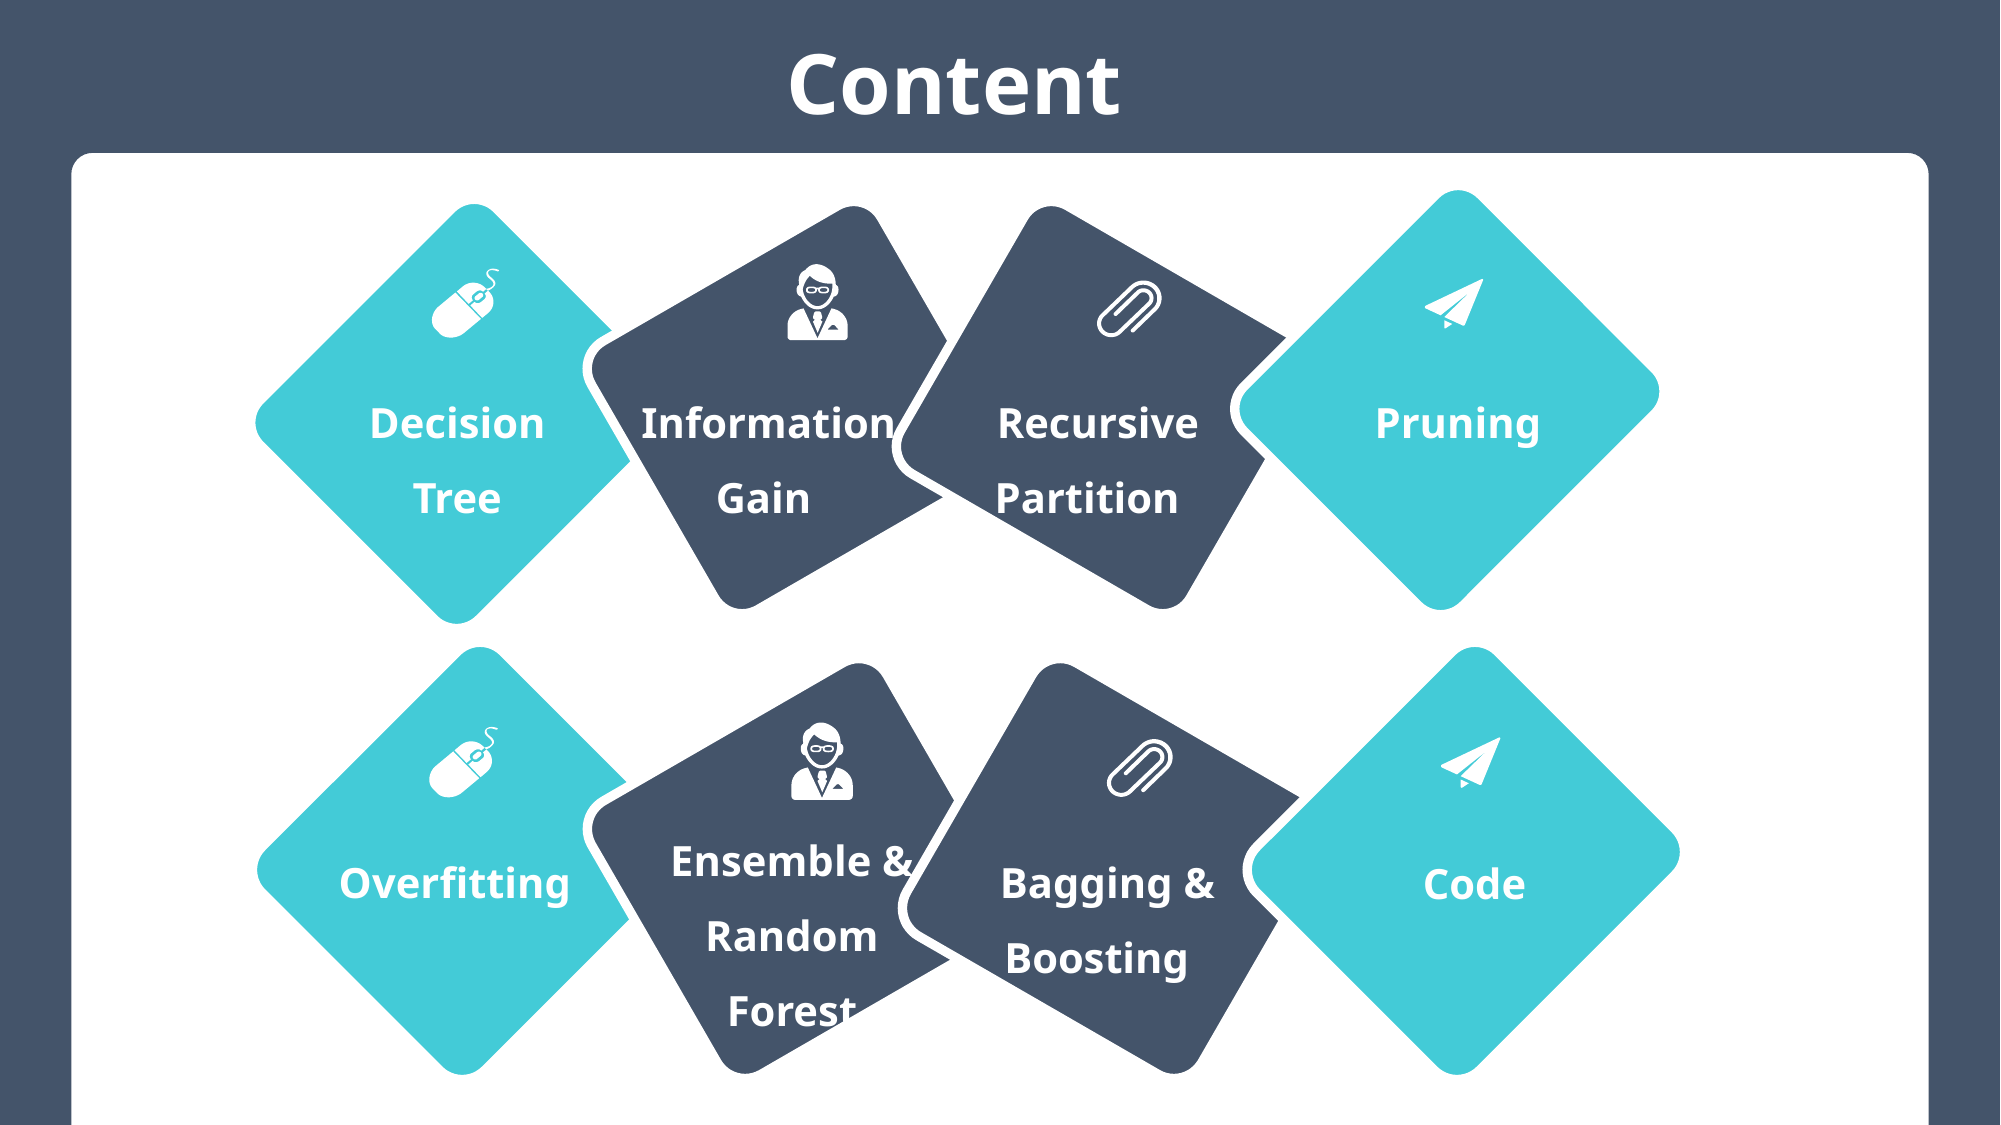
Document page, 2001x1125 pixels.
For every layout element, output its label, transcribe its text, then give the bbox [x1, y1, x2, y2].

text_box [0, 0, 2000, 1125]
text_box Content [491, 23, 1419, 139]
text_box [300, 703, 1637, 1042]
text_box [298, 245, 1617, 569]
